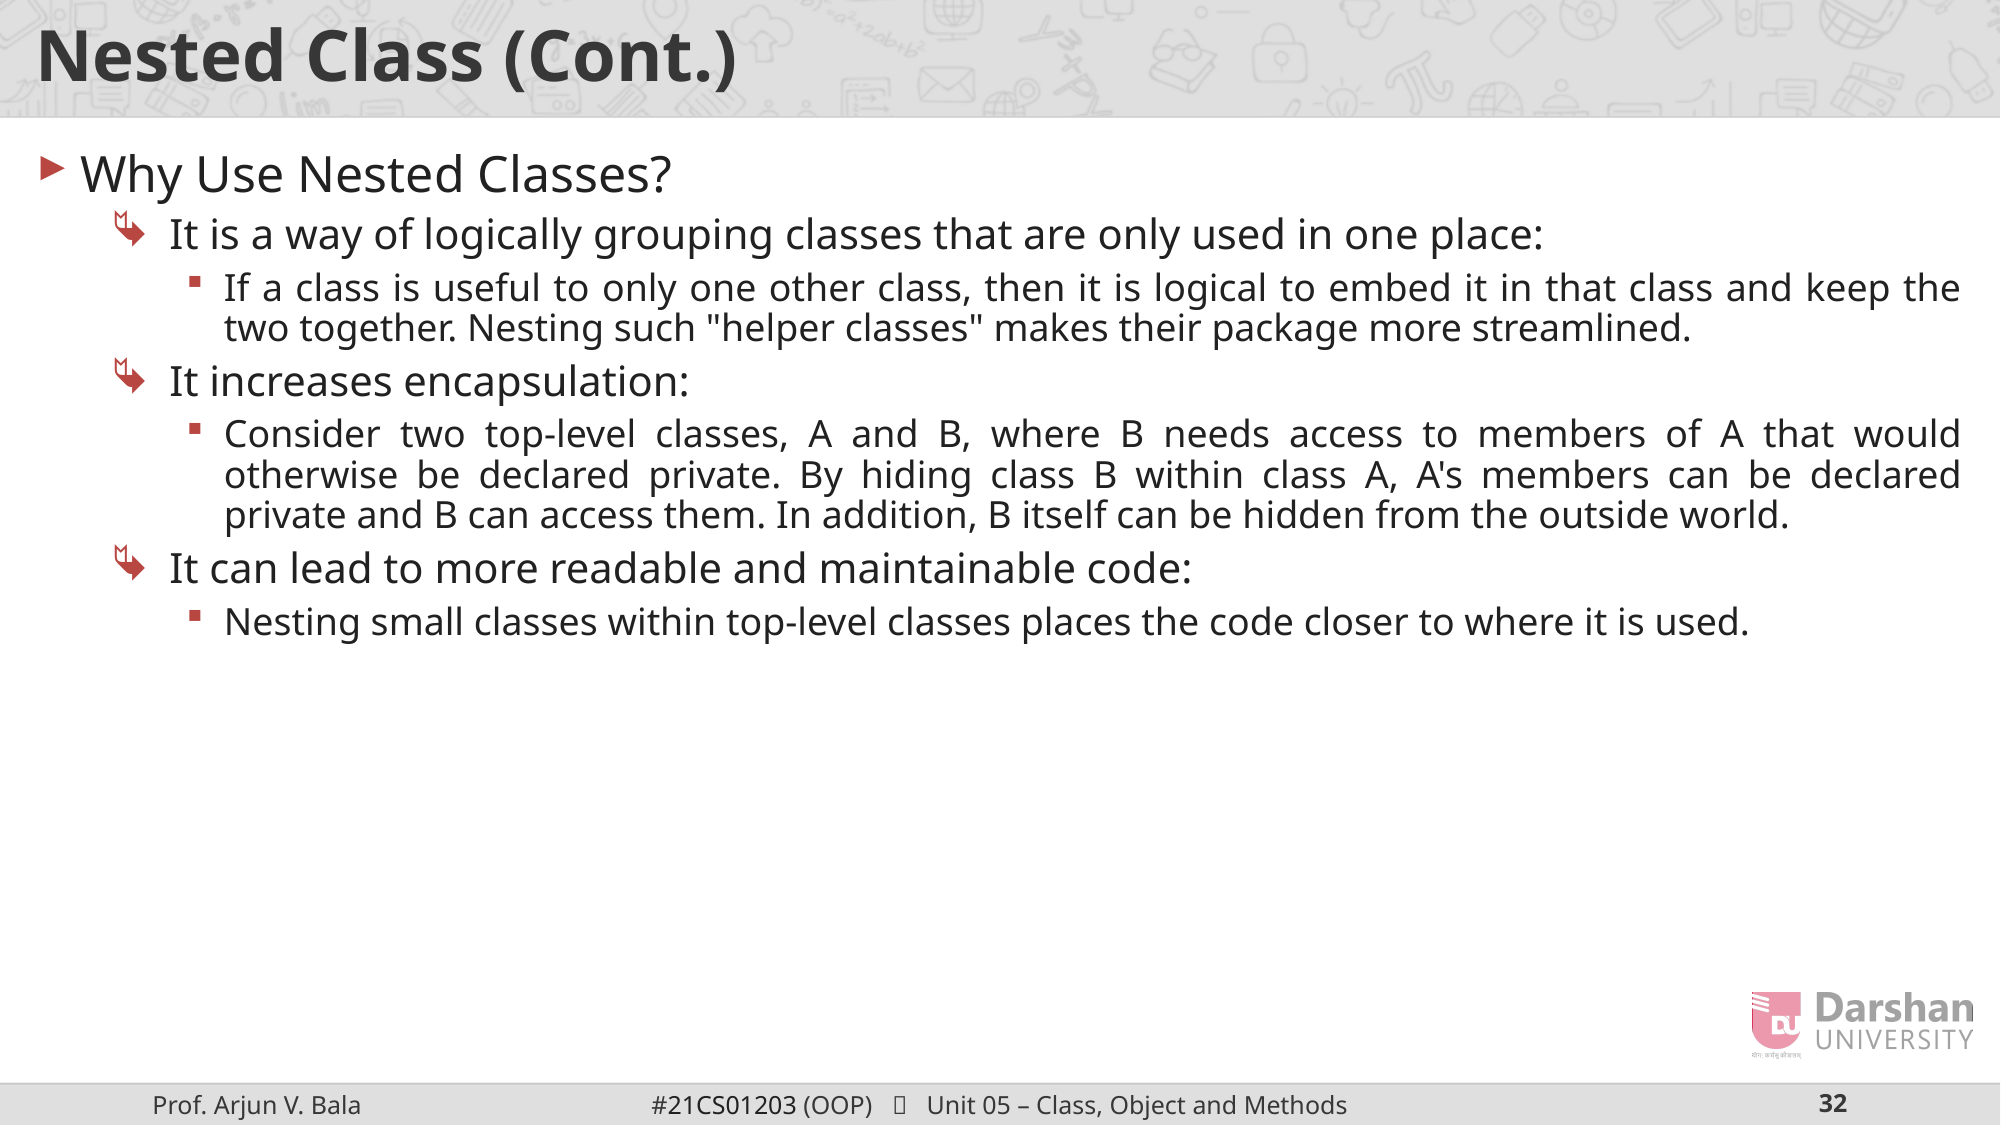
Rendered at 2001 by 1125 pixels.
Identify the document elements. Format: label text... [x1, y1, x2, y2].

list Why Use Nested Classes? It is a way of logically grouping classes that are only used in one place: If a class is useful to only one other class, then it is logical to embed it in that class and keep the two together. Nesting such "helper classes" makes their package more streamlined. It increases encapsulation: Consider two top-level classes, A and B, where B needs access to members of A that would otherwise be declared private. By hiding class B within class A, A's members can be declared private and B can access them. In addition, B itself can be hidden from the outside world. It can lead to more readable and maintainable code: Nesting small classes within top-level classes places the code closer to where it is used. [21, 141, 1979, 1059]
title Nested Class (Cont.) [0, 0, 2000, 117]
